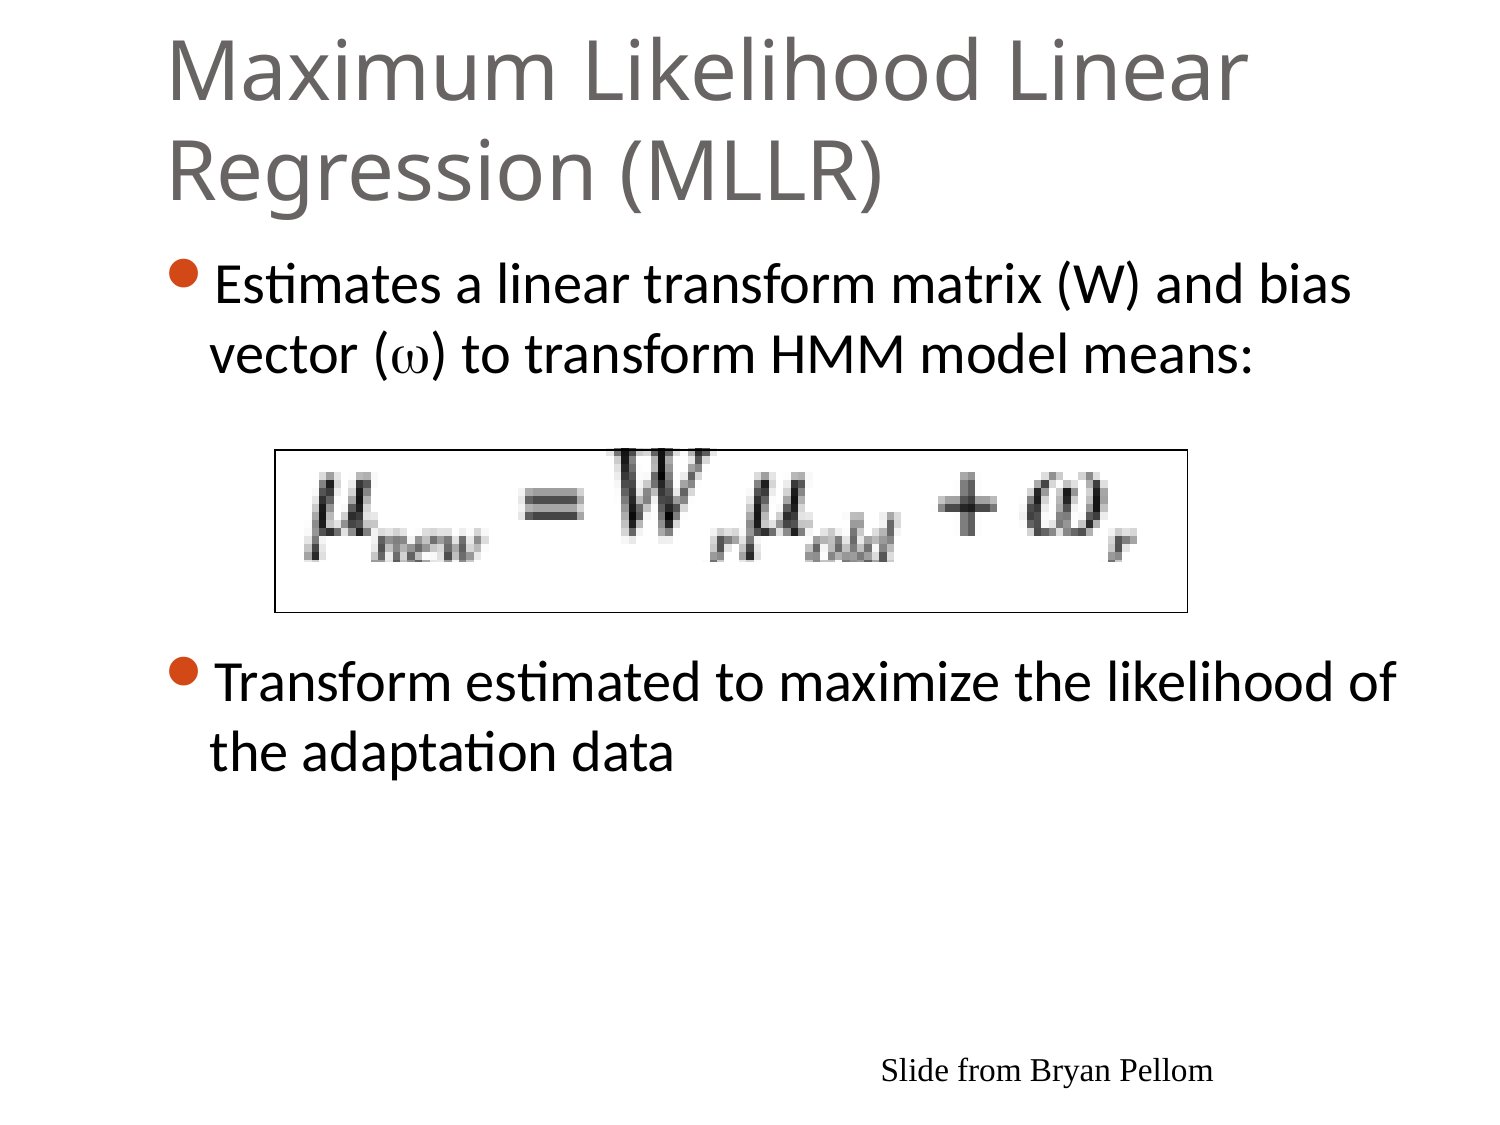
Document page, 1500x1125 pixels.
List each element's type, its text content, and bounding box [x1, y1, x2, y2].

list Estimates a linear transform matrix (W) and bias vector () to transform HMM model means: Transform estimated to maximize the likelihood of the adaptation data [149, 237, 1426, 988]
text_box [290, 424, 1138, 562]
title Maximum Likelihood Linear Regression (MLLR) [149, 44, 1426, 233]
text_box Slide from Bryan Pellom [865, 1040, 1230, 1096]
text_box [274, 449, 1188, 613]
